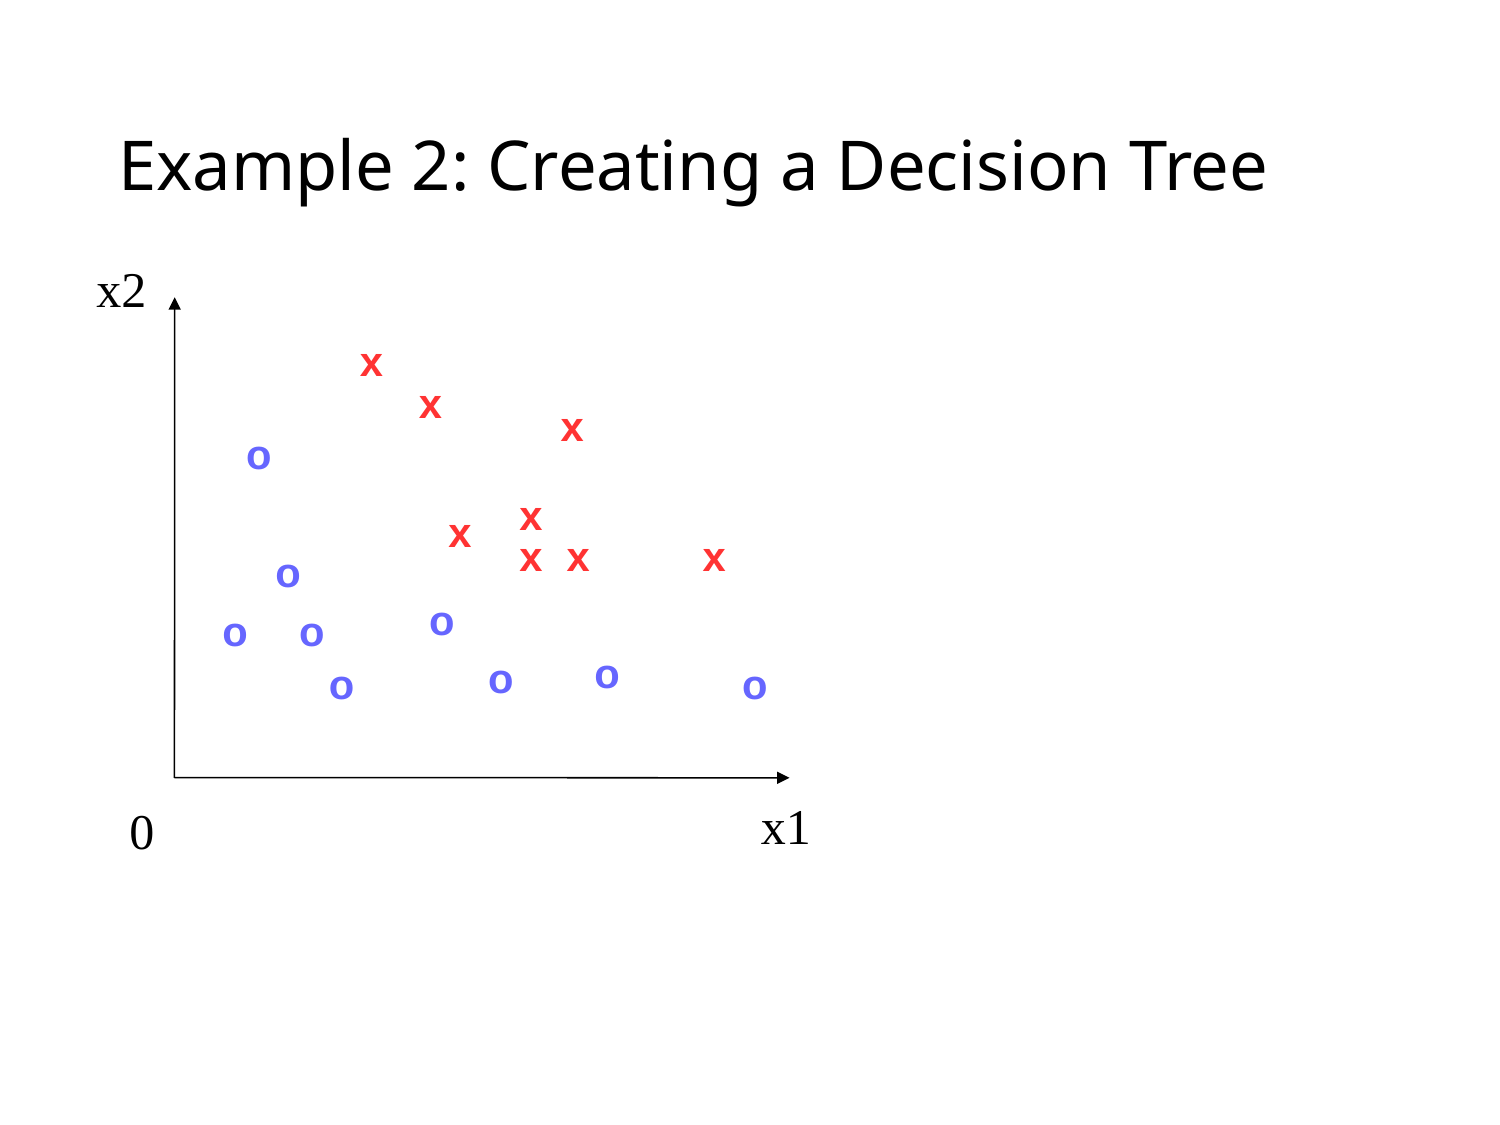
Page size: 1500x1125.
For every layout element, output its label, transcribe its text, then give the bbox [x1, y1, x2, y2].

text_box o [231, 420, 287, 486]
text_box [175, 771, 790, 785]
text_box x [687, 522, 741, 588]
text_box o [260, 538, 316, 604]
text_box [168, 297, 181, 778]
text_box x [433, 498, 487, 564]
text_box o [473, 644, 529, 710]
text_box o [579, 638, 635, 704]
text_box x [558, 522, 605, 588]
text_box x [545, 392, 599, 458]
text_box x [504, 481, 558, 522]
text_box x [345, 327, 398, 393]
title Example 2: Creating a Decision Tree [103, 59, 1397, 278]
text_box x [504, 522, 558, 588]
text_box o [207, 597, 263, 663]
text_box x2 [81, 250, 162, 326]
text_box o [414, 585, 470, 651]
text_box o [284, 597, 340, 663]
text_box o [314, 650, 370, 716]
text_box x [404, 368, 457, 434]
text_box 0 [114, 792, 170, 868]
text_box x1 [746, 787, 826, 862]
text_box o [727, 650, 783, 716]
